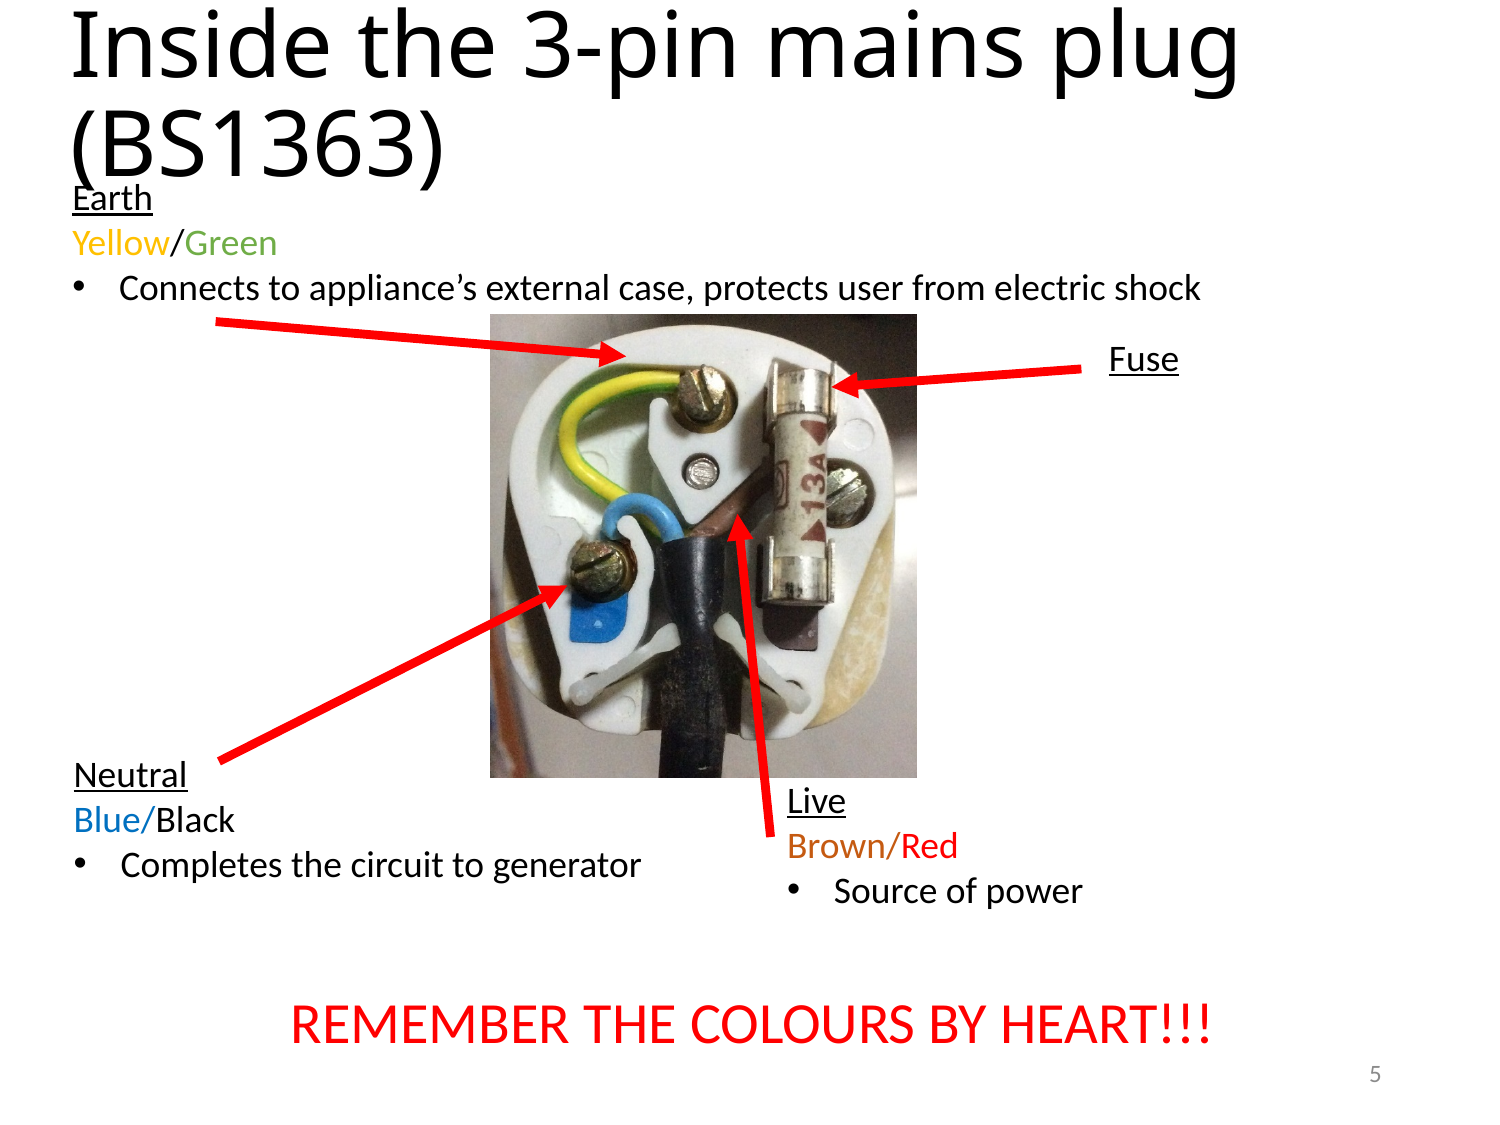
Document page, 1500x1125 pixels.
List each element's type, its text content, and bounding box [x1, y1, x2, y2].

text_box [737, 513, 771, 838]
slide_number 5 [1059, 1042, 1397, 1103]
picture [490, 314, 917, 779]
title Inside the 3-pin mains plug (BS1363) [55, 14, 1477, 181]
text_box Live Brown/Red Source of power [772, 768, 1099, 964]
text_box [215, 321, 627, 357]
text_box Neutral Blue/Black Completes the circuit to generator [58, 742, 658, 893]
text_box REMEMBER THE COLOURS BY HEART!!! [275, 978, 1231, 1063]
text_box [831, 368, 1082, 388]
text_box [218, 585, 568, 762]
text_box Earth Yellow/Green Connects to appliance’s external case, protects user from electric shock [57, 165, 1218, 316]
text_box Fuse [1094, 326, 1195, 387]
